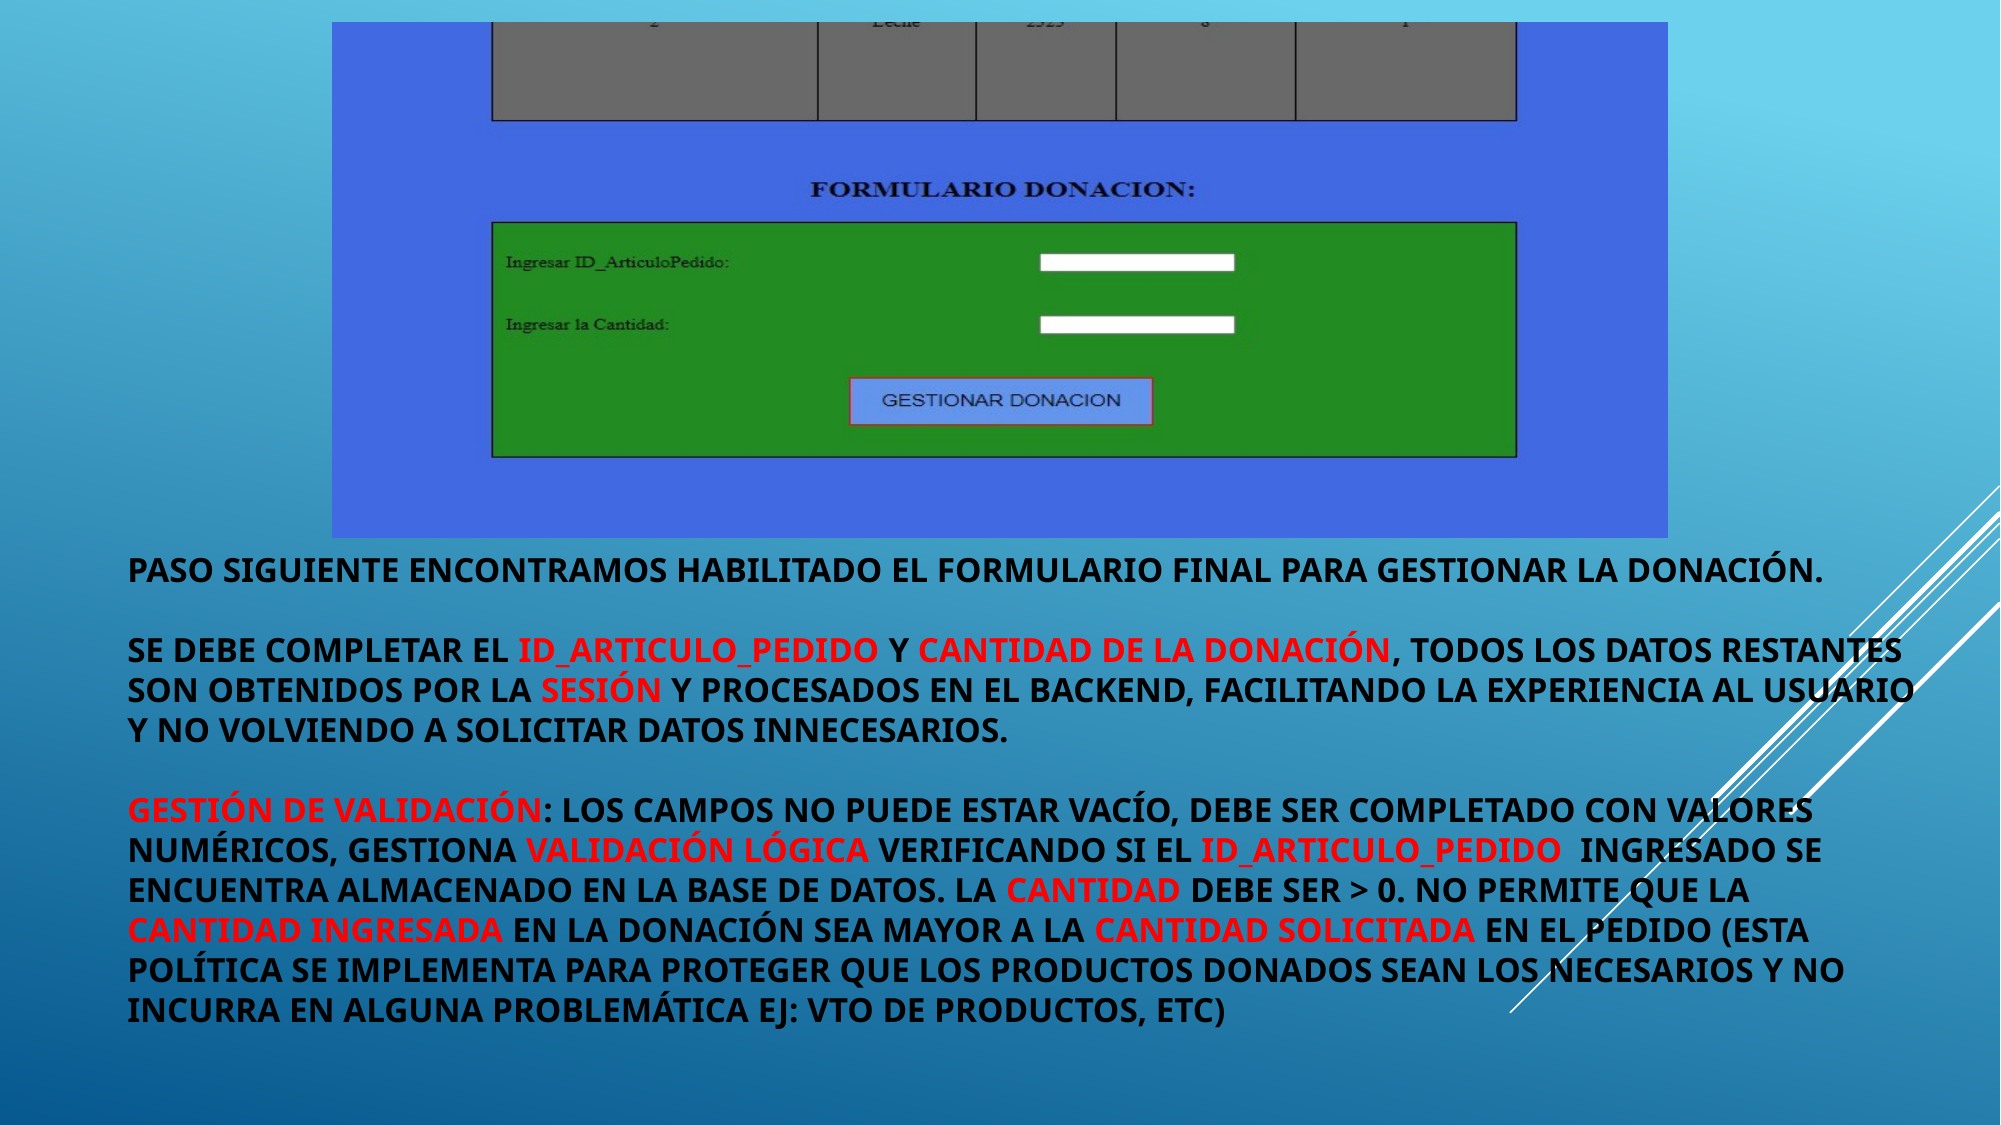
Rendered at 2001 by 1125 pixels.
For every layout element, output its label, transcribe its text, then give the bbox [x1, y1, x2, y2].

title Paso siguiente encontramos habilitado el formulario final para gestionar la donación. Se debe completar el id_articulo_pedido y cantidad de la donación, todos los datos restantes son obtenidos por la sesión y procesados en el backend, facilitando la experiencia al usuario y no volviendo a solicitar datos innecesarios. gestión de validación: los campos no puede estar vacío, debe ser completado con valores numéricos, gestiona validación lógica verificando si el id_articulo_pedido ingresado se encuentra almacenado en la base de datos. La cantidad debe ser > 0. No permite que la cantidad ingresada en la donación sea mayor a la cantidad solicitada en el pedido (esta política se implementa para proteger que los productos donados sean los necesarios y no incurra en alguna problemática ej: vto de productos, etc) [112, 537, 1934, 1085]
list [331, 22, 1668, 538]
